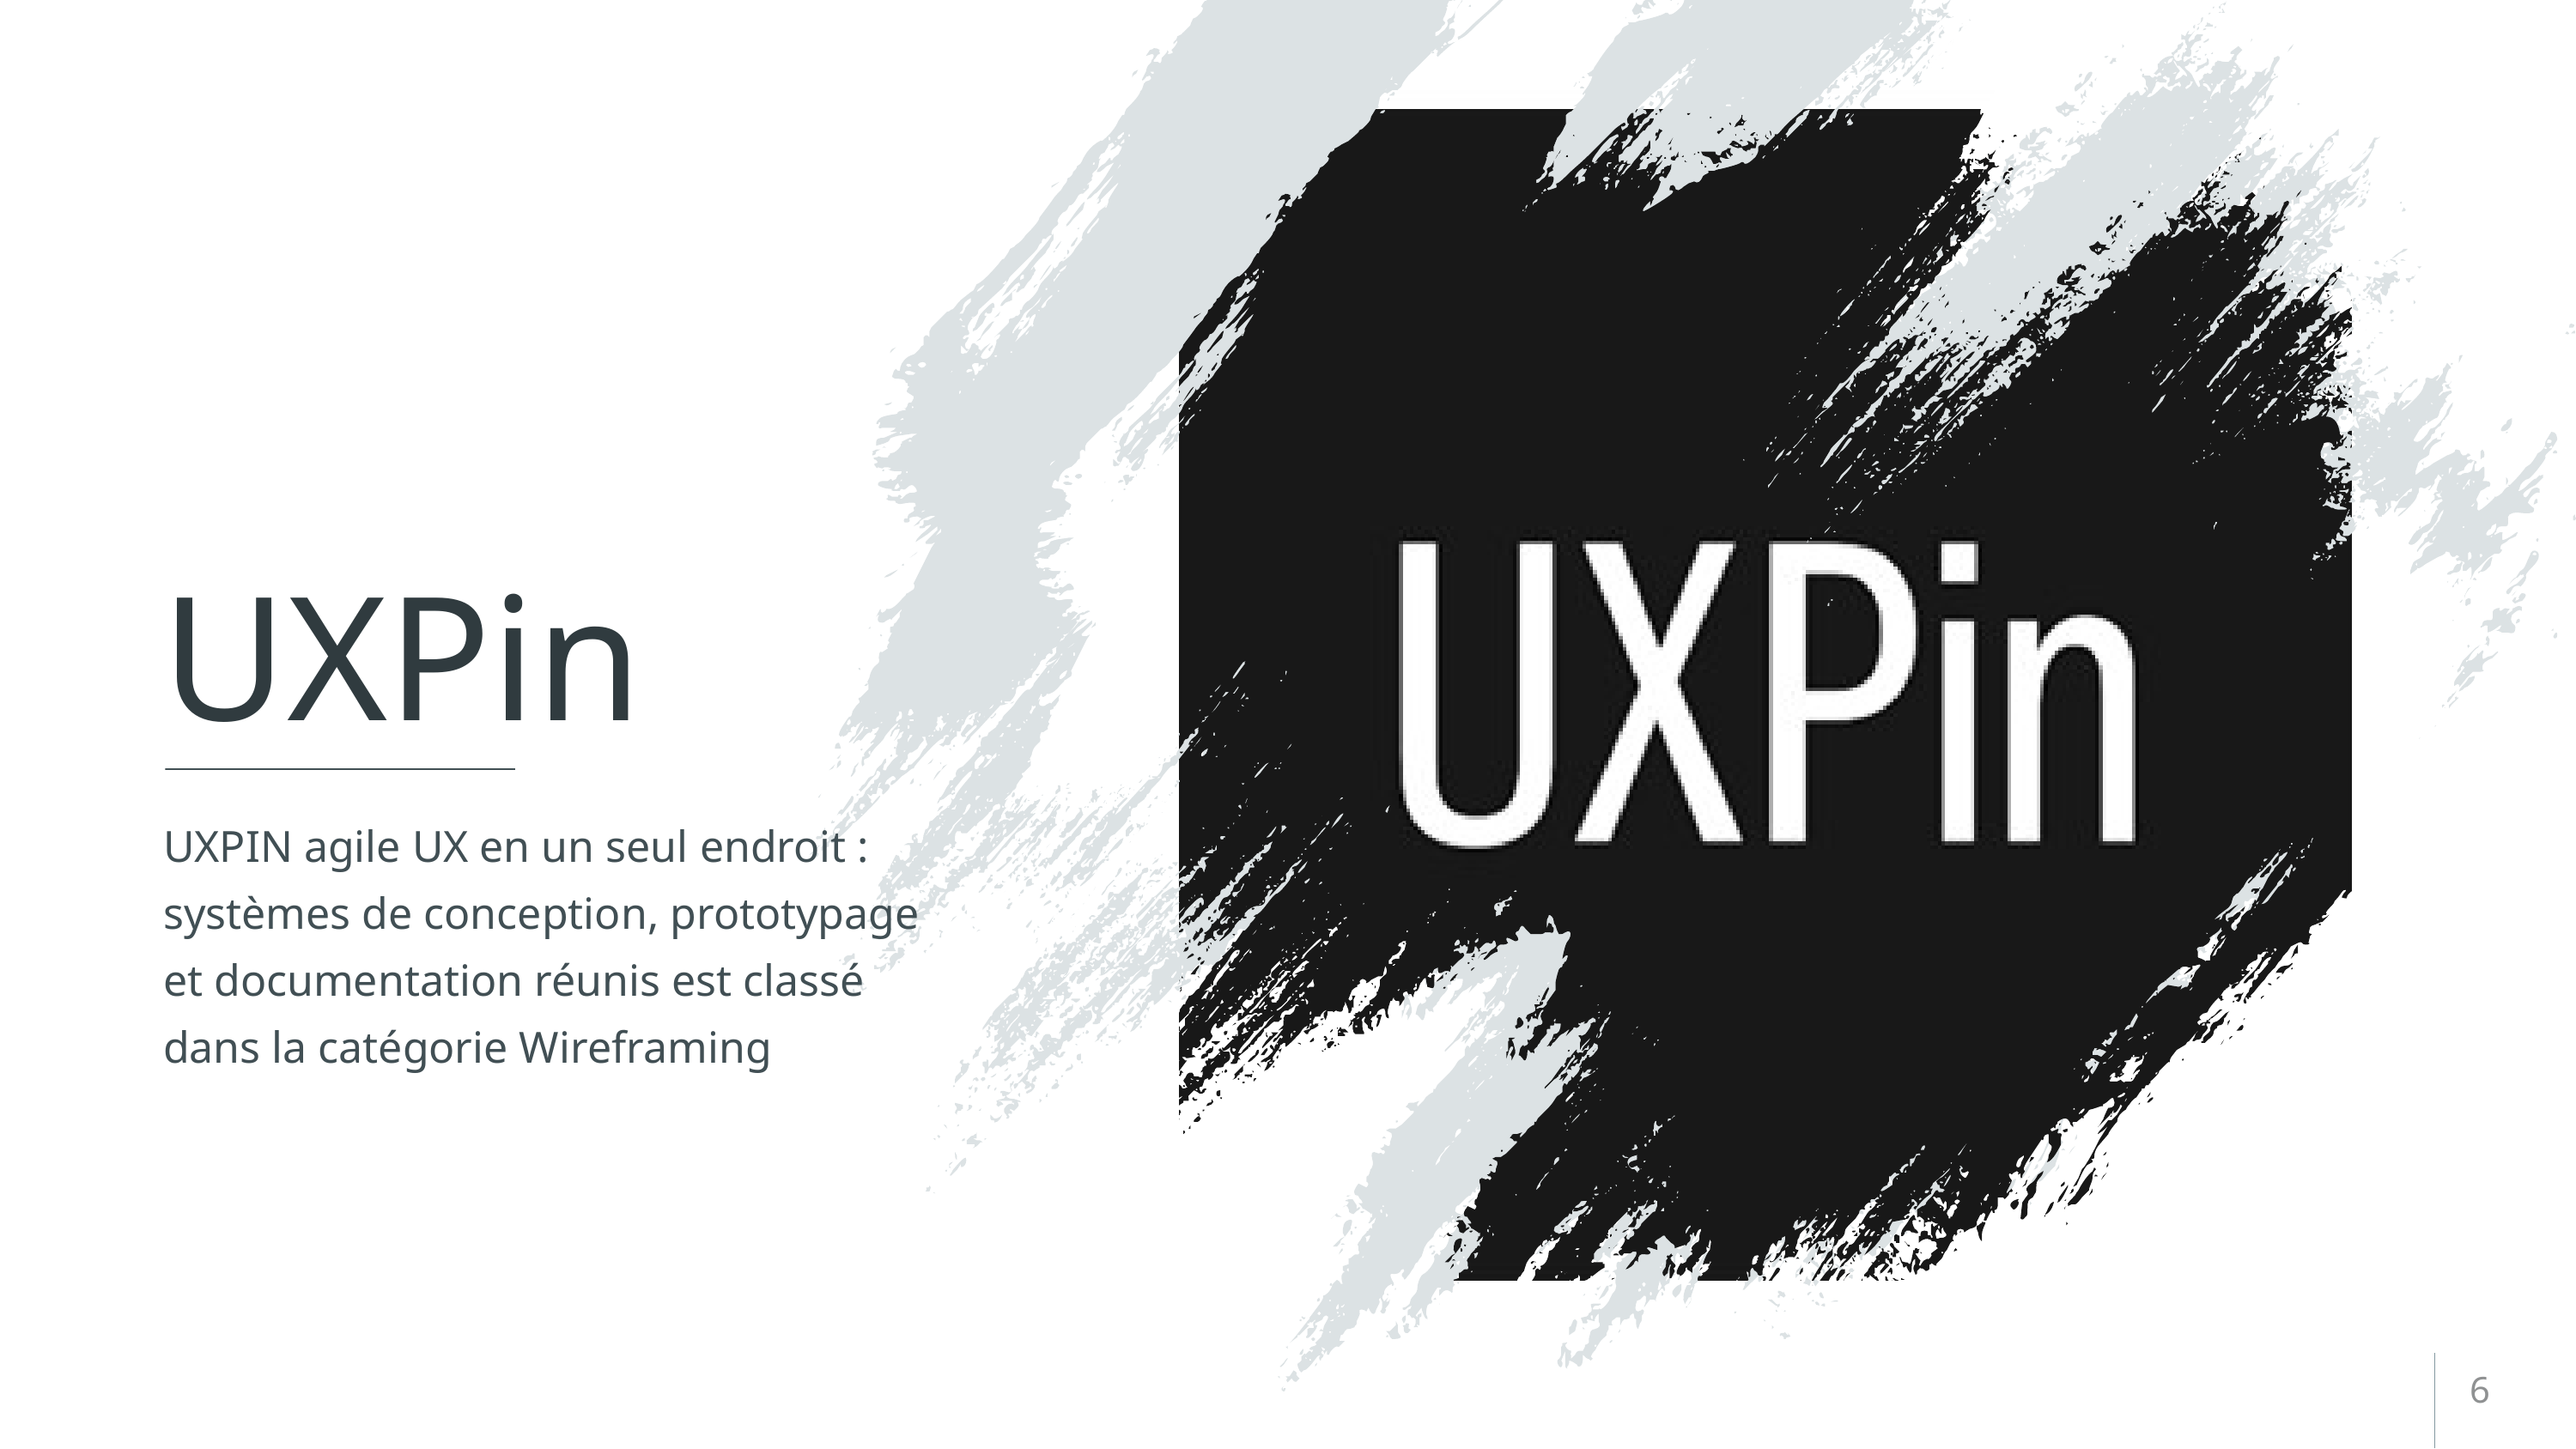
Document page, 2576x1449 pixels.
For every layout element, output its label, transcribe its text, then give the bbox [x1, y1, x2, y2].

title UXPin [149, 329, 978, 761]
picture [978, 0, 2554, 1391]
list UXPIN agile UX en un seul endroit : systèmes de conception, prototypage et documentation réunis est classé dans la catégorie Wireframing [150, 797, 978, 1119]
slide_number 6 [2434, 1391, 2525, 1430]
